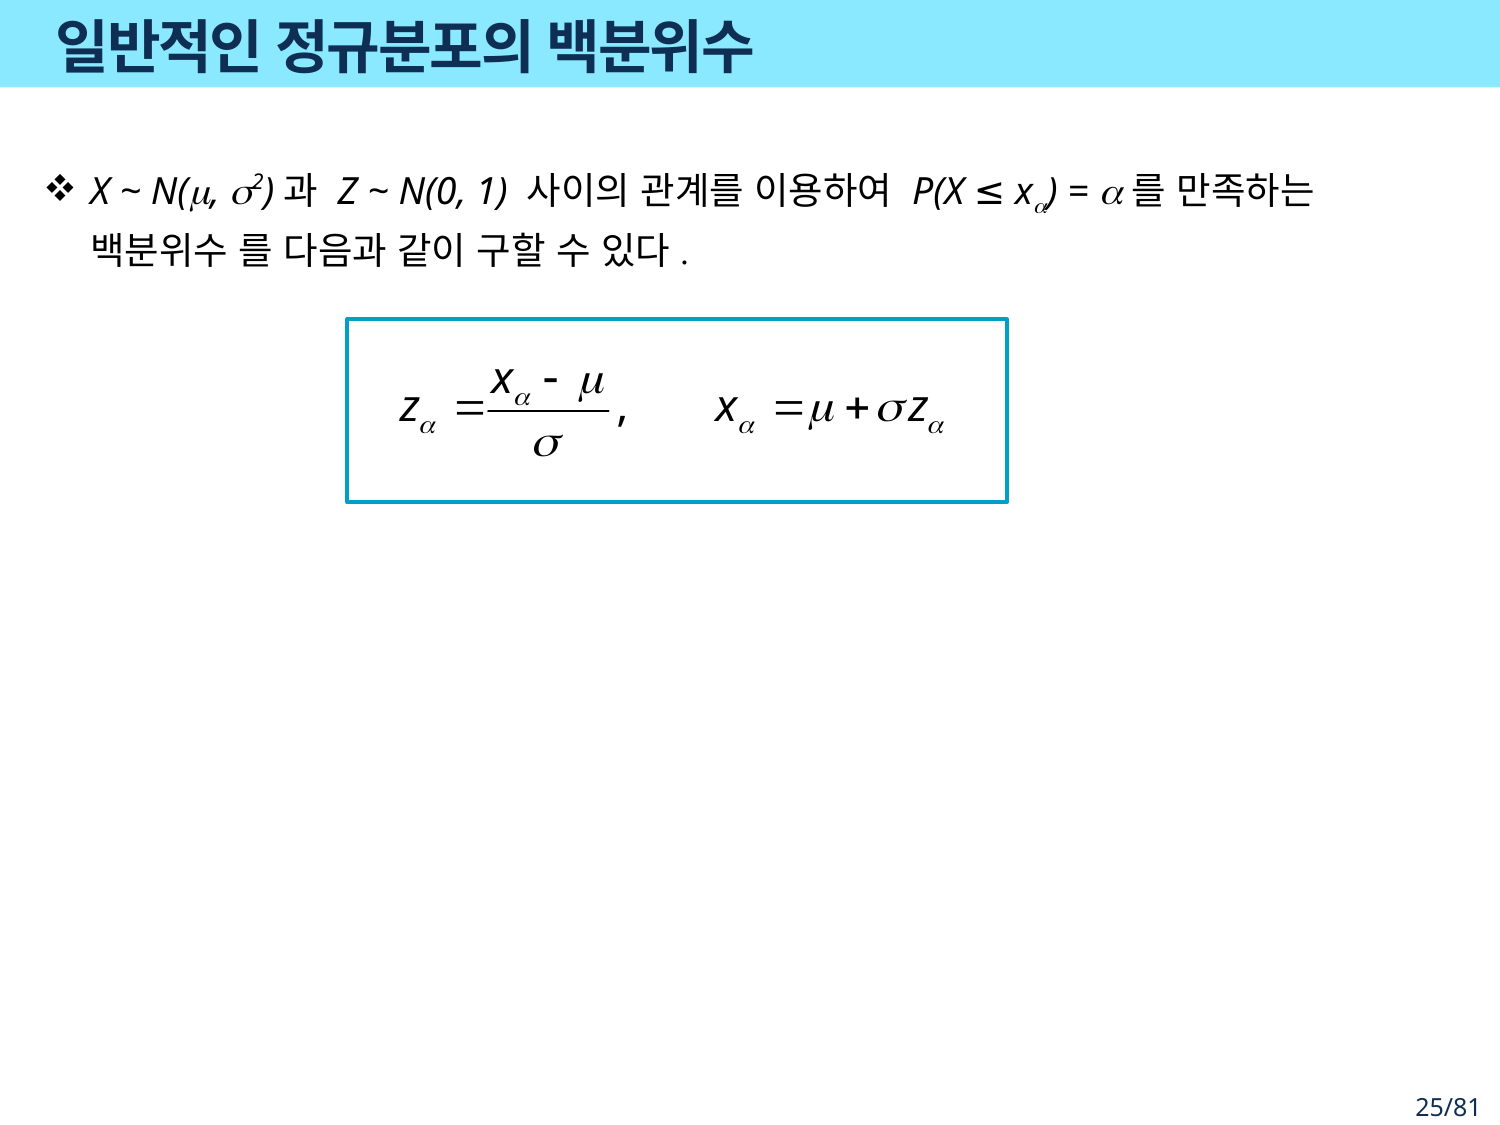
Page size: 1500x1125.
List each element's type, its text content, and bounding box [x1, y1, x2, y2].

title 일반적인 정규분포의 백분위수 [40, 5, 1288, 84]
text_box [392, 351, 956, 467]
text_box [345, 317, 1009, 504]
